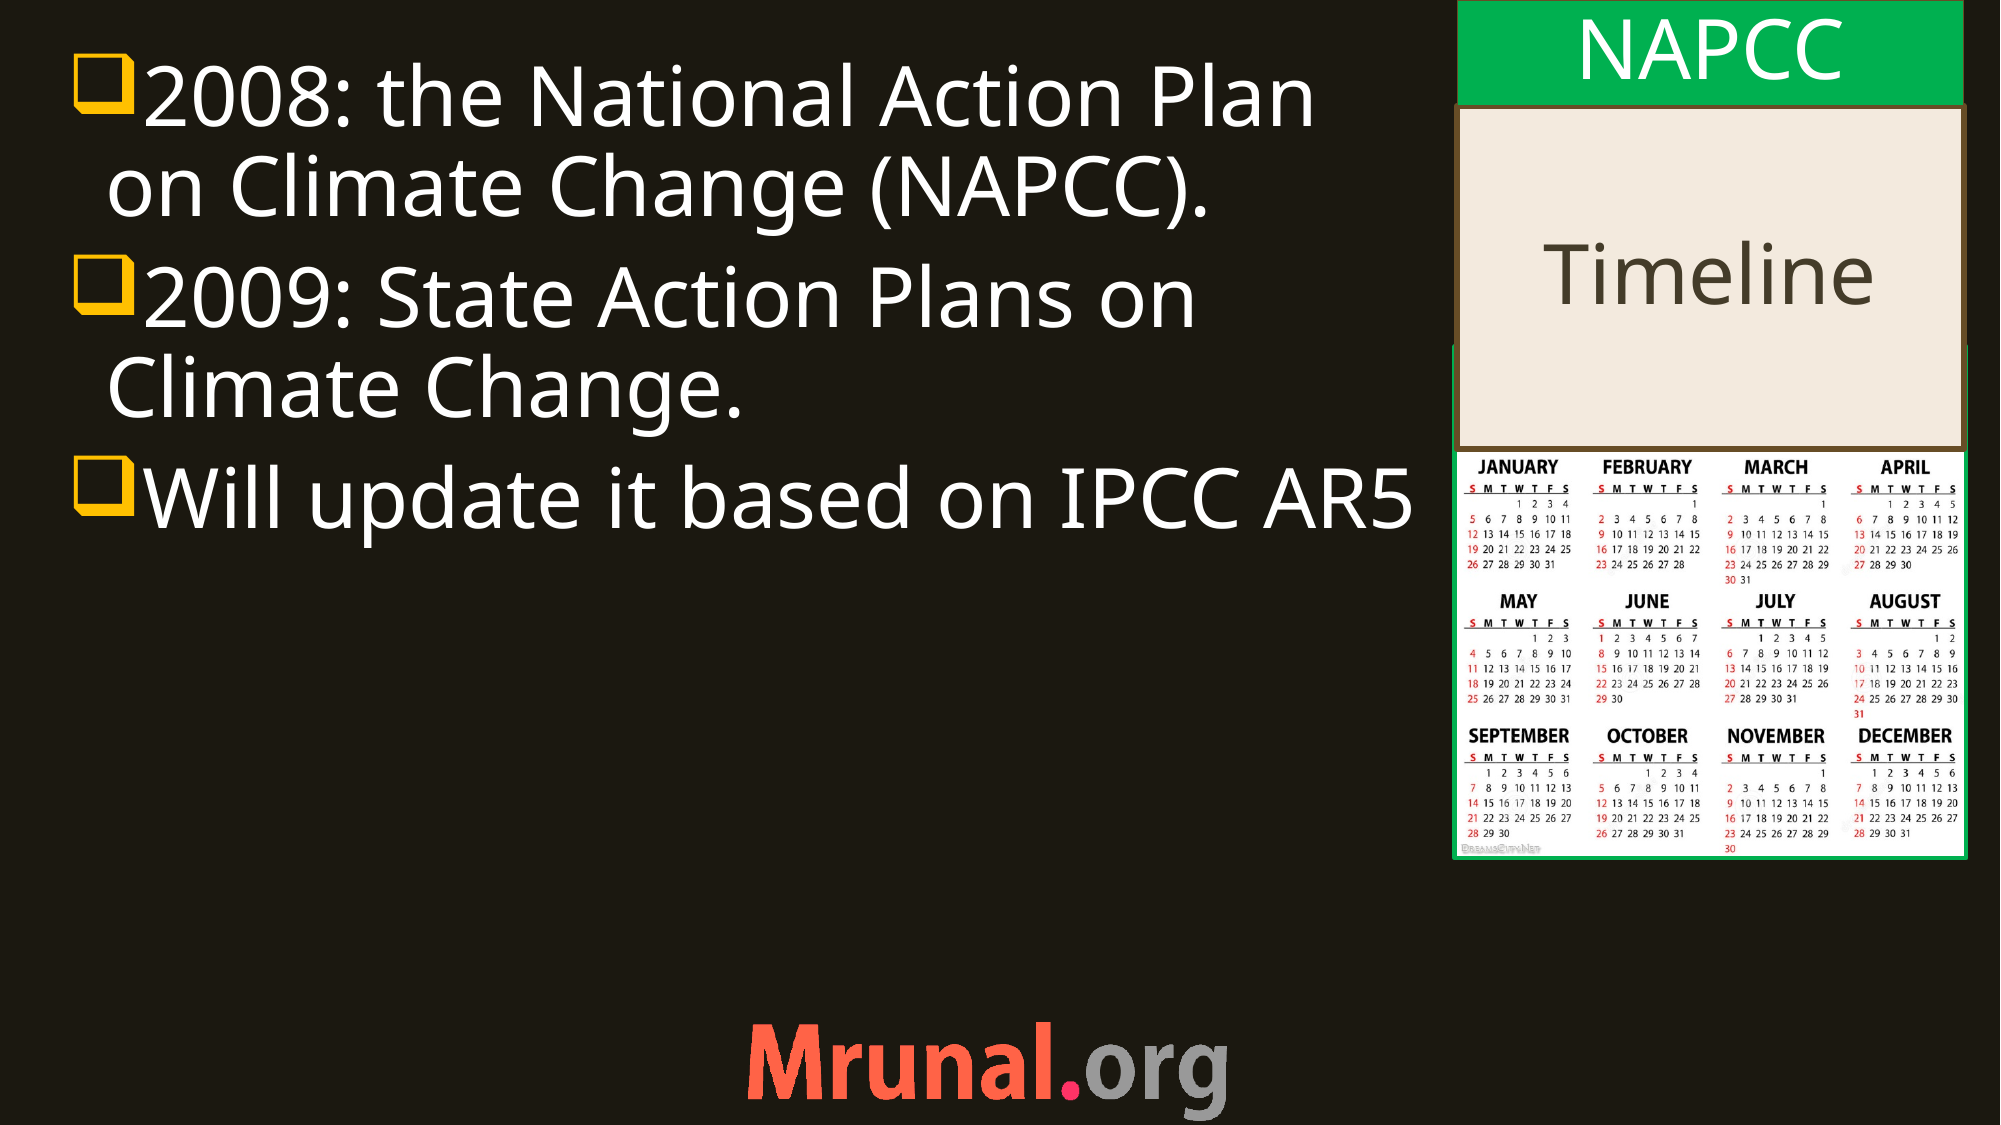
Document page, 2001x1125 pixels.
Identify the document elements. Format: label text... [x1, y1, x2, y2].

picture [741, 1014, 1230, 1125]
title Timeline [1454, 103, 1967, 349]
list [1456, 348, 1964, 856]
list 2008: the National Action Plan on Climate Change (NAPCC). 2009: State Action Plans on Climate Change. Will update it based on IPCC AR5 [52, 47, 1447, 1014]
list NAPCC [1457, 0, 1964, 106]
